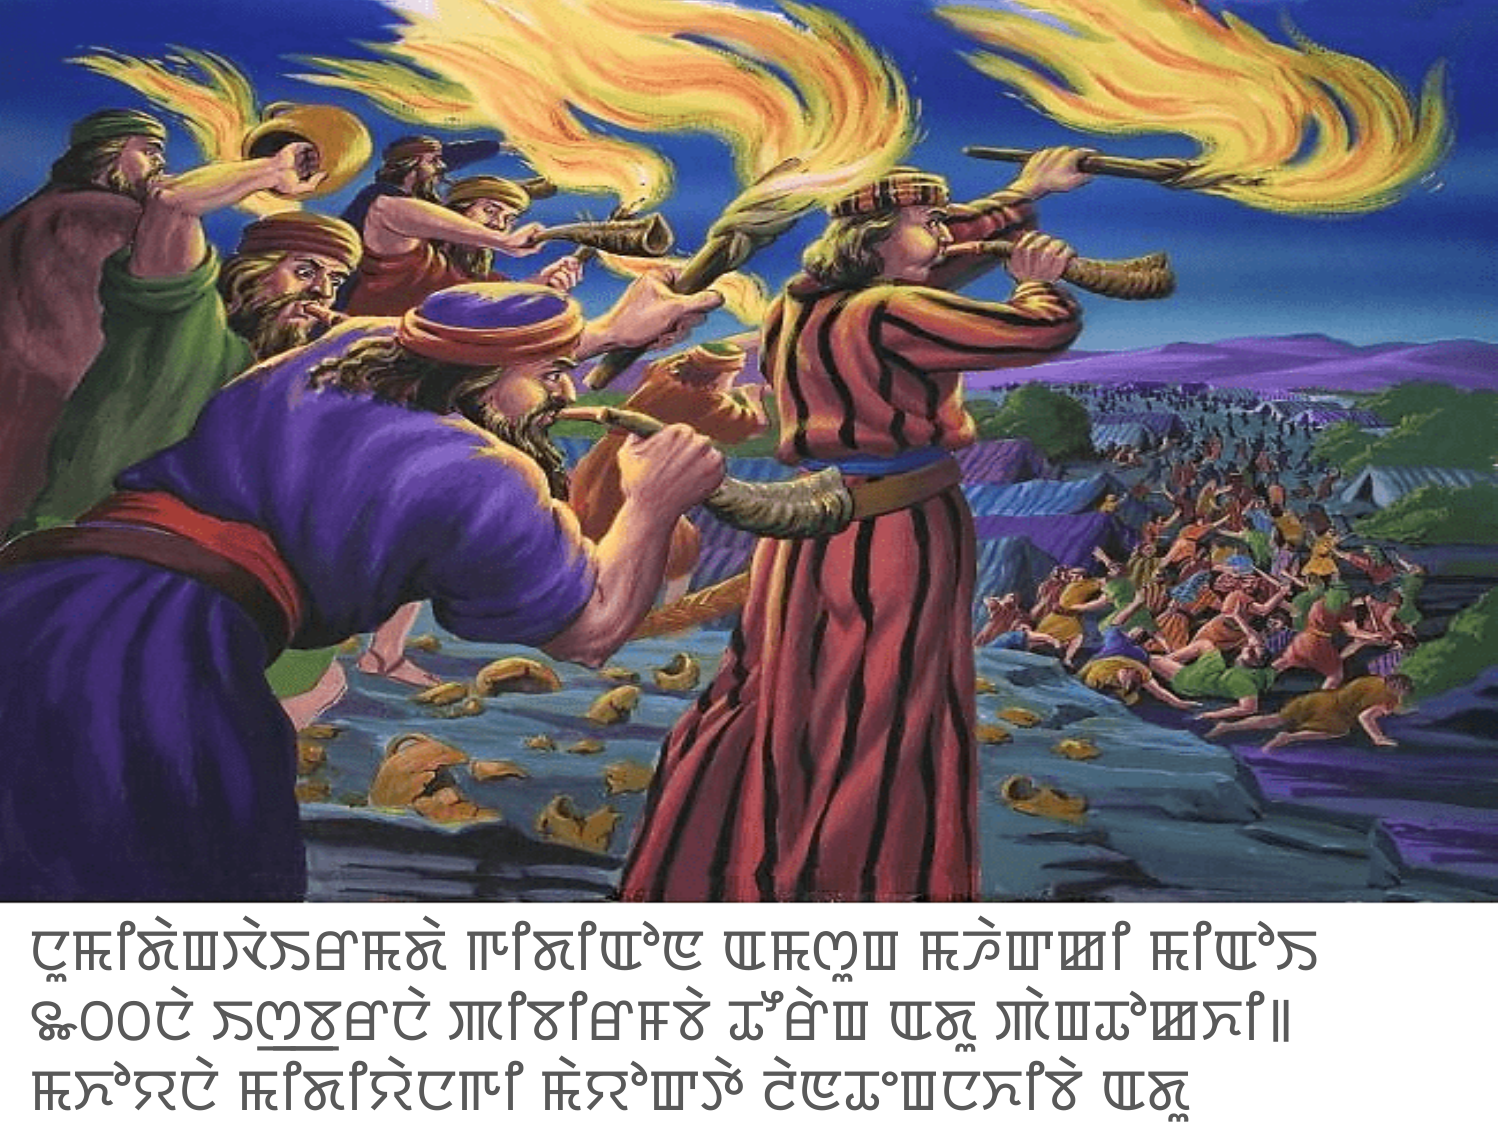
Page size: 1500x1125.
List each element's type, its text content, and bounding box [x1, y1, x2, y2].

text_box ꯅꯨꯃꯤꯗꯥꯡꯋꯥꯏꯔꯃꯗꯥ ꯒꯤꯗꯤꯑꯣꯟ ꯑꯃꯁꯨꯡ ꯃꯍꯥꯛꯀꯤ ꯃꯤꯑꯣꯏ ꯳꯰꯰ꯅꯥ ꯏꯁ꯭ꯕꯔꯅꯥ ꯄꯤꯕꯤꯔꯝꯕꯥ ꯊꯧꯔꯥꯡ ꯑꯗꯨ ꯄꯥꯡꯊꯣꯀꯈꯤ꯫ ꯃꯈꯣꯌꯅꯥ ꯃꯤꯗꯤꯌꯥꯅꯒꯤ ꯃꯥꯌꯣꯛꯇꯥ ꯂꯥꯟꯊꯦꯡꯅꯈꯤꯕꯥ ꯑꯗꯨ ꯃꯥꯏꯄꯥꯀꯈꯤ꯫ [14, 911, 1500, 1125]
picture [0, 0, 1498, 906]
